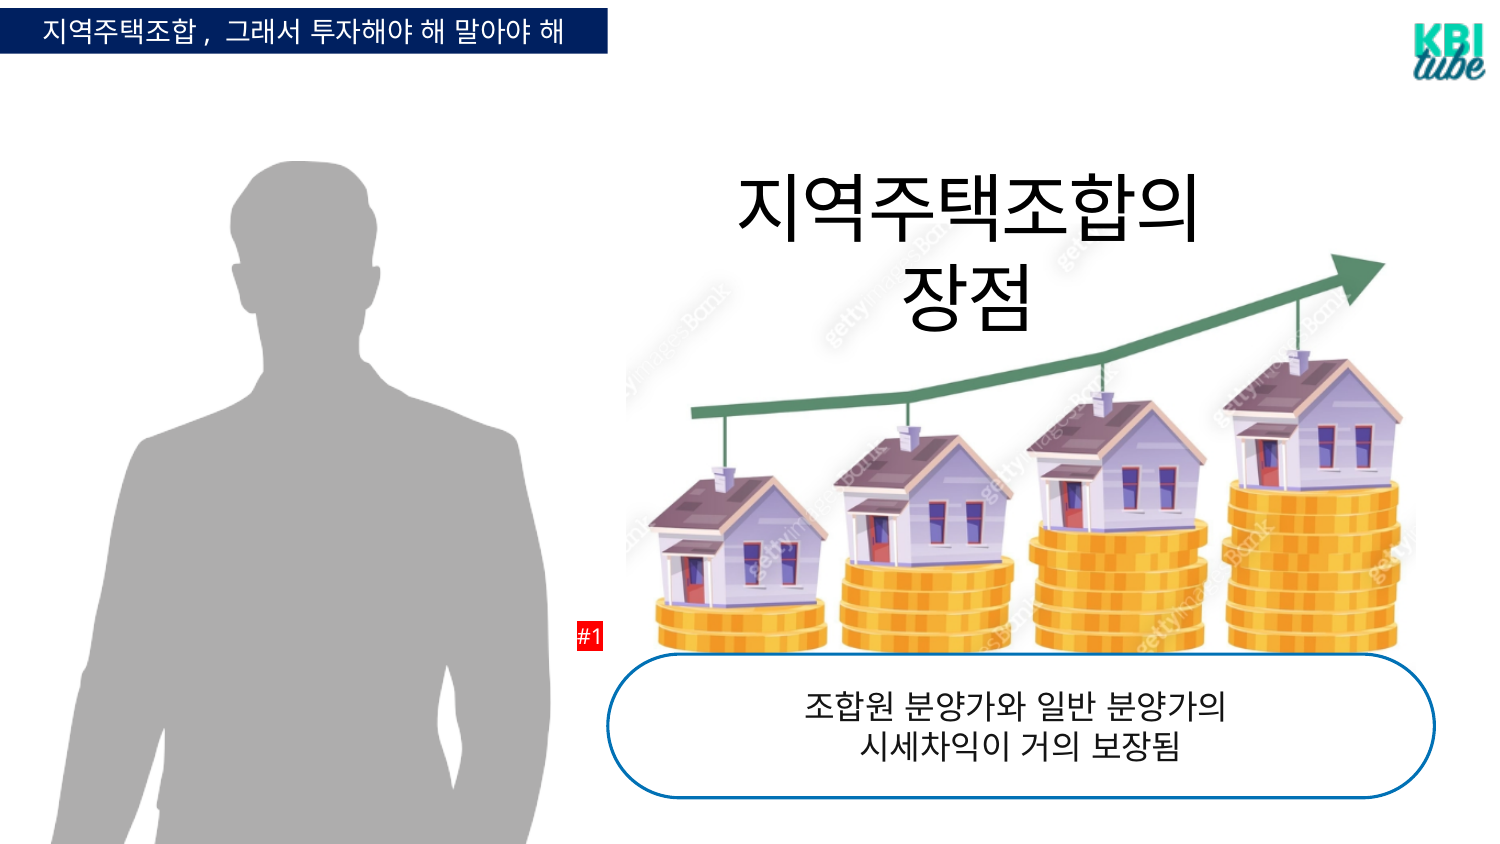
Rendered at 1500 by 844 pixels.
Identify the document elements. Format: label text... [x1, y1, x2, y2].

text_box 조합원 분양가와 일반 분양가의 시세차익이 거의 보장됨 [606, 676, 1436, 799]
picture [125, 735, 163, 844]
picture [438, 670, 460, 785]
picture [8, 0, 1500, 844]
text_box 지역주택조합의 장점 [643, 153, 1294, 217]
text_box 지역주택조합, 그래서 투자해야 해 말아야 해 [0, 7, 609, 55]
text_box #1 [562, 615, 619, 656]
